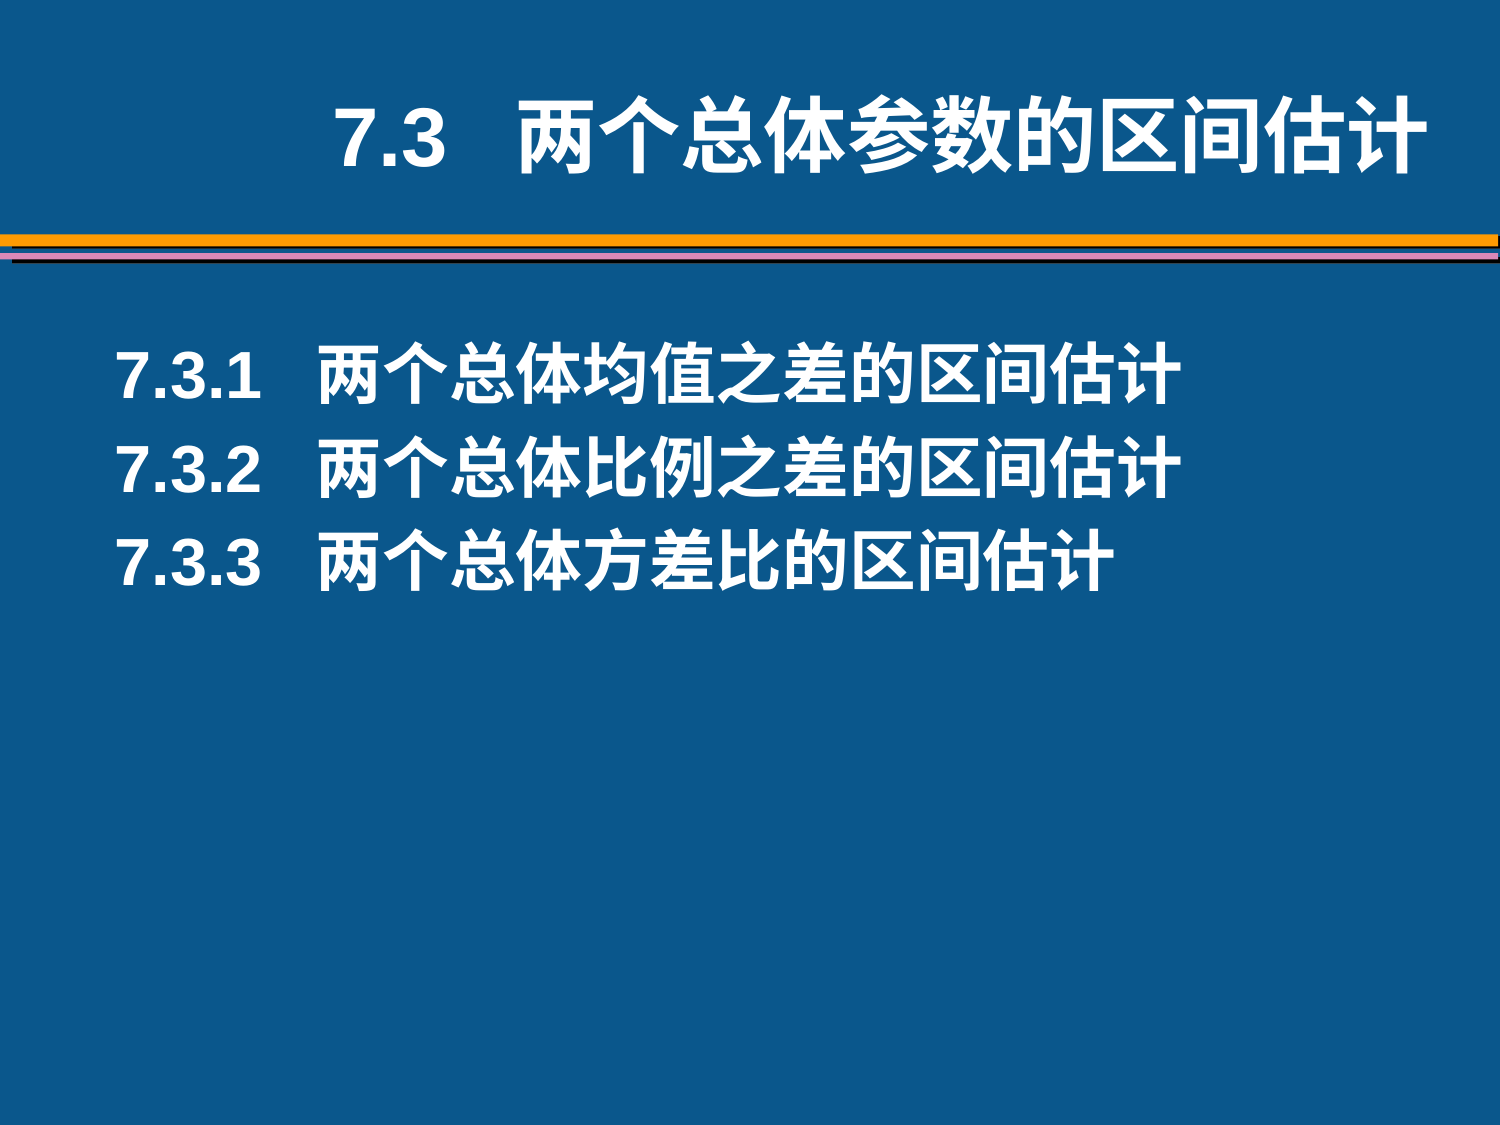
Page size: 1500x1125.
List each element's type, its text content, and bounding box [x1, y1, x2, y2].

text_box 7.3.1 两个总体均值之差的区间估计 7.3.2 两个总体比例之差的区间估计 7.3.3 两个总体方差比的区间估计 [99, 324, 1438, 1000]
text_box 7.3 两个总体参数的区间估计 [300, 50, 1463, 225]
